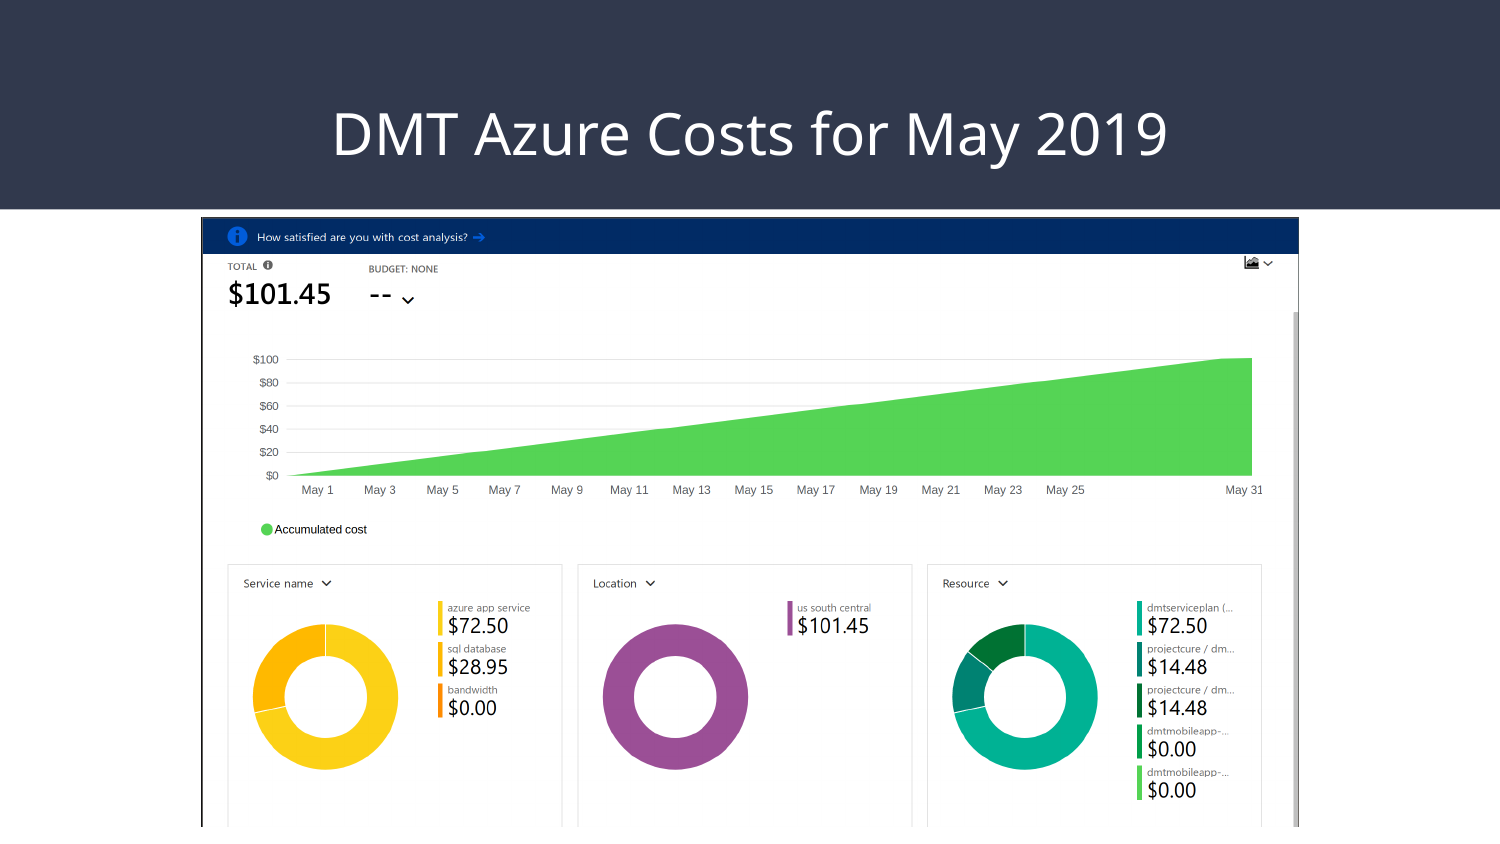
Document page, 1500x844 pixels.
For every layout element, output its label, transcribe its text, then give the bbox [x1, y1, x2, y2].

title DMT Azure Costs for May 2019 [51, 82, 1449, 185]
picture [201, 217, 1299, 827]
